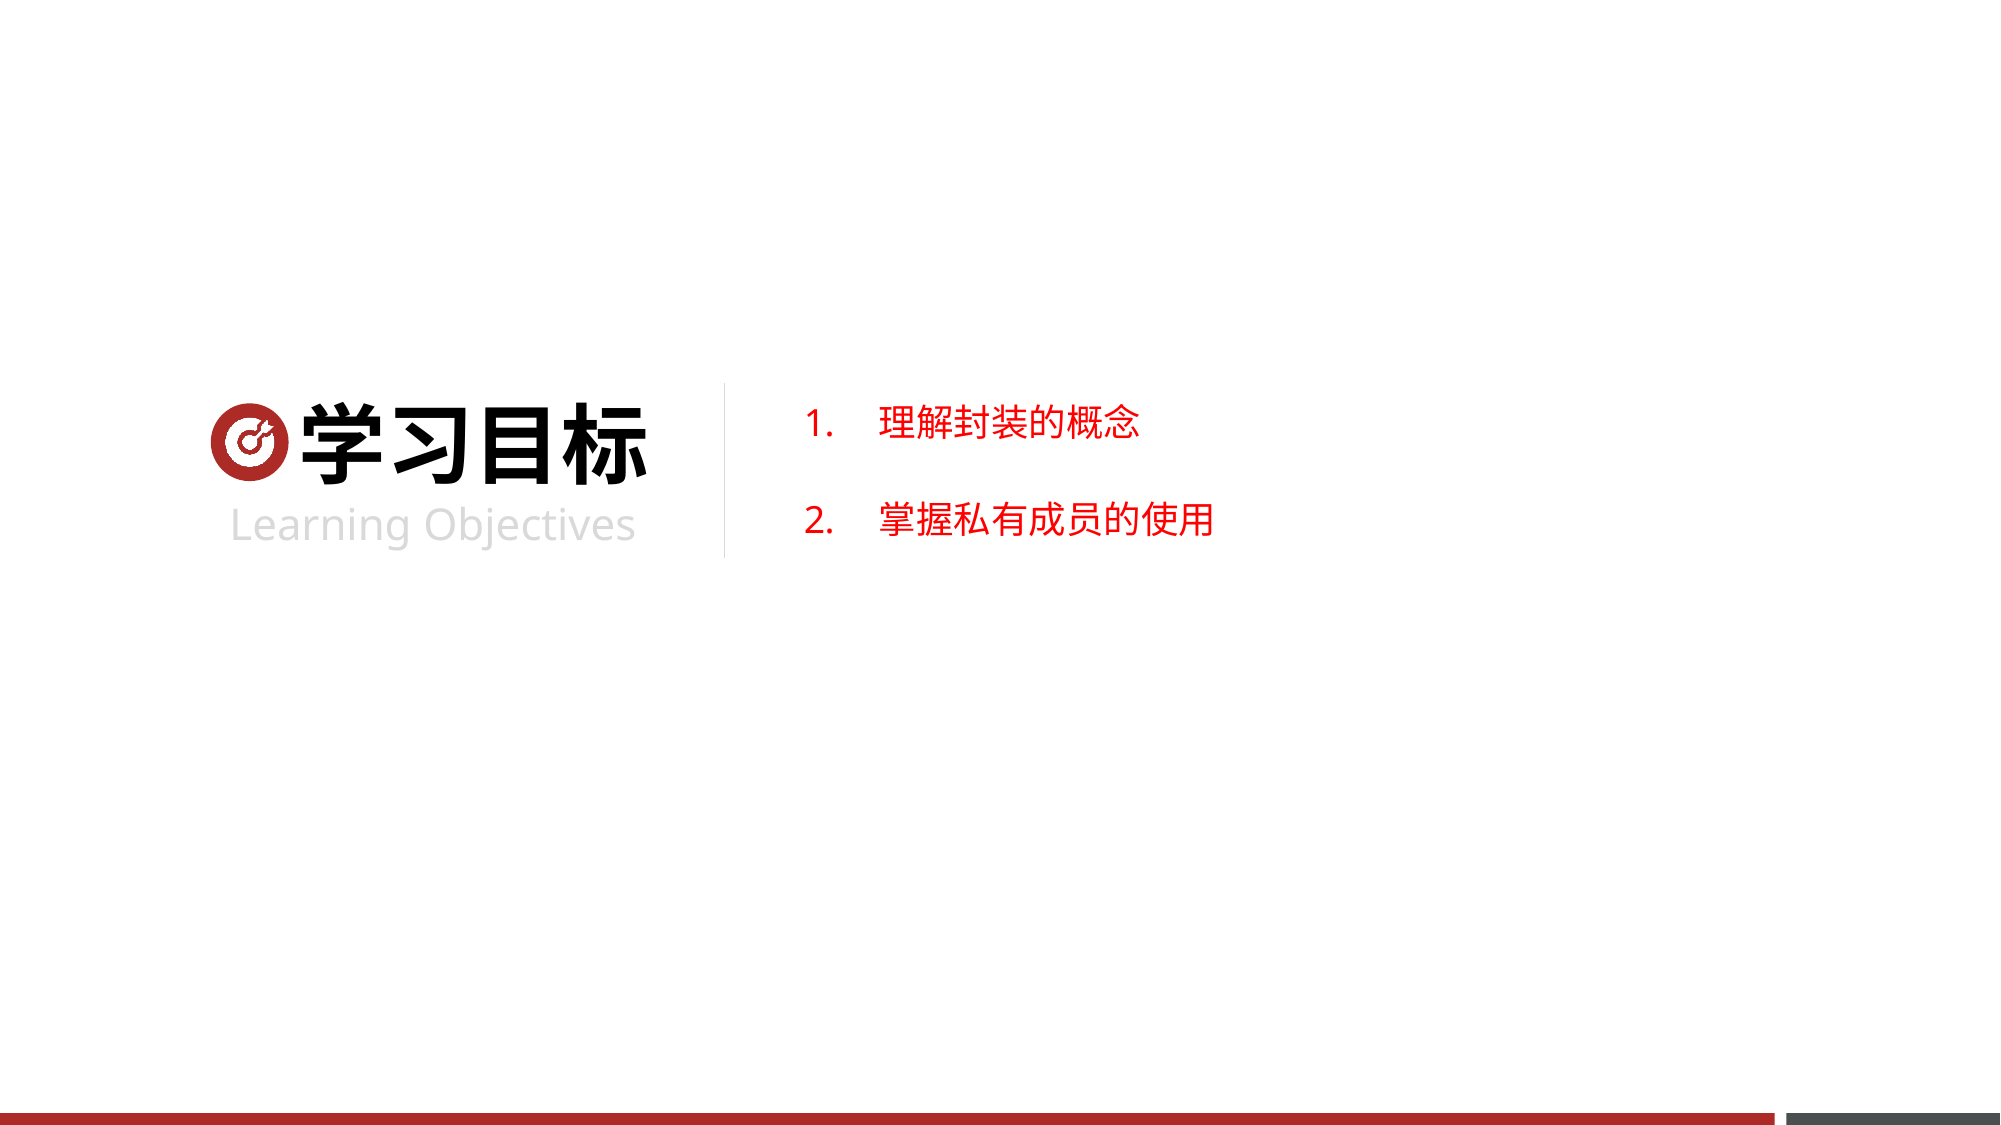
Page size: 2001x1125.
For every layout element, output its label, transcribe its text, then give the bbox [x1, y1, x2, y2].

picture [216, 408, 283, 476]
list 理解封装的概念 掌握私有成员的使用 [789, 235, 1823, 661]
